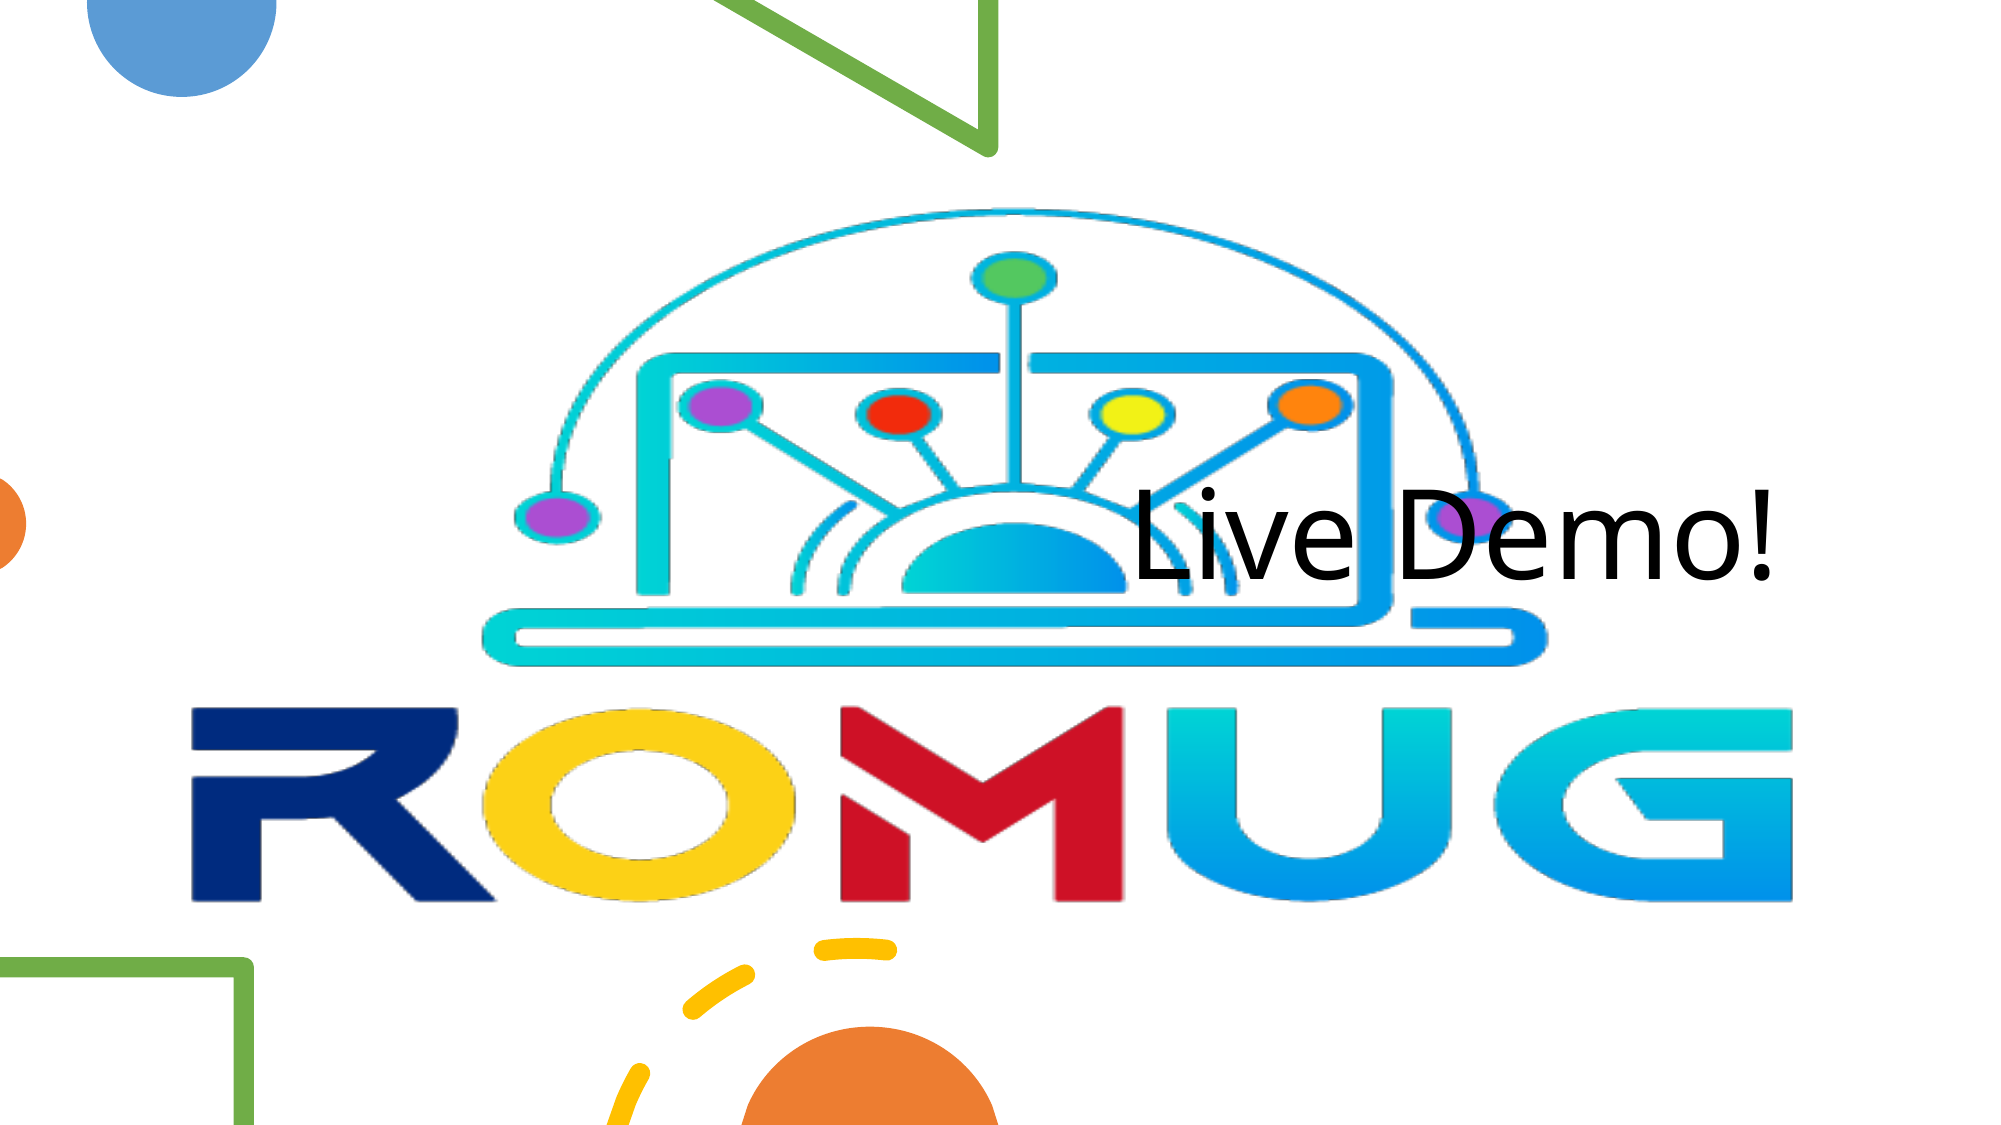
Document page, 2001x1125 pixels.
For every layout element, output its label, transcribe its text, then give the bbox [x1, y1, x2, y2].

text_box [0, 0, 2000, 1125]
text_box [85, 0, 278, 98]
title Live Demo! [1016, 121, 1892, 615]
text_box [0, 957, 254, 1125]
text_box [813, 937, 898, 961]
text_box [740, 1025, 1000, 1125]
text_box [713, 0, 999, 158]
text_box [0, 477, 28, 571]
text_box [682, 964, 756, 1020]
text_box [606, 1063, 651, 1125]
